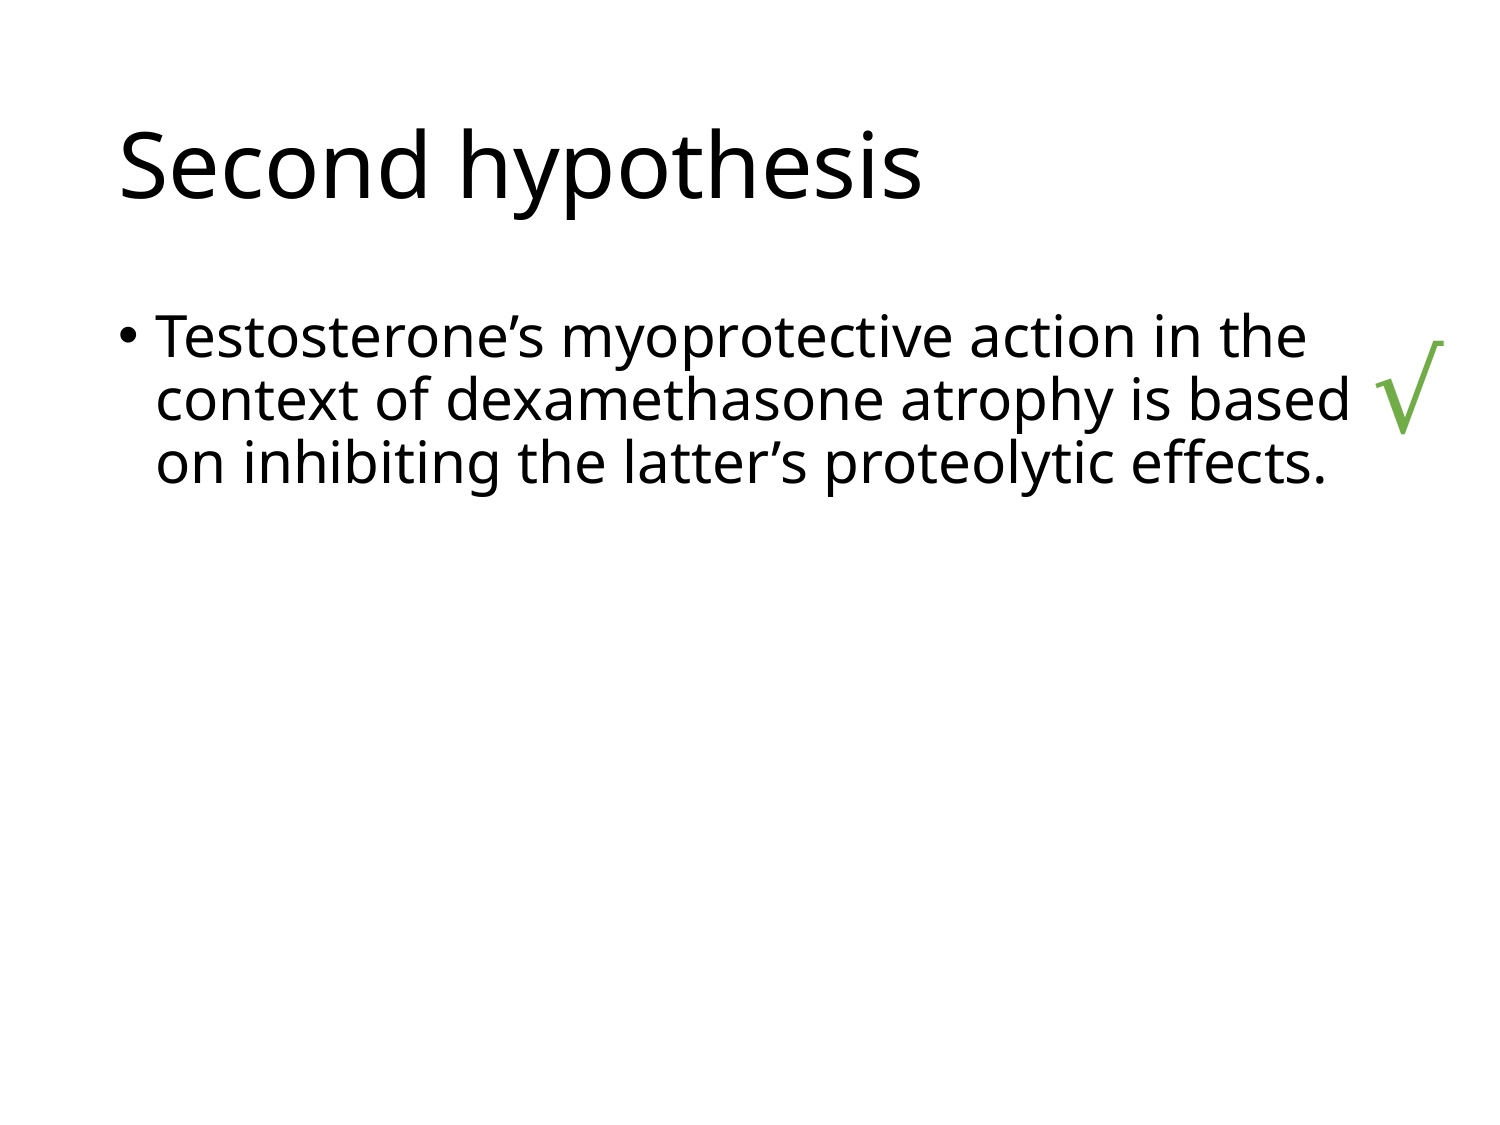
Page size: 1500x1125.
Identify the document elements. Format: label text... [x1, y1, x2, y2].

list Testosterone’s myoprotective action in the context of dexamethasone atrophy is based on inhibiting the latter’s proteolytic effects. [103, 299, 1397, 1014]
title Second hypothesis [103, 59, 1397, 278]
text_box √ [1357, 312, 1460, 463]
